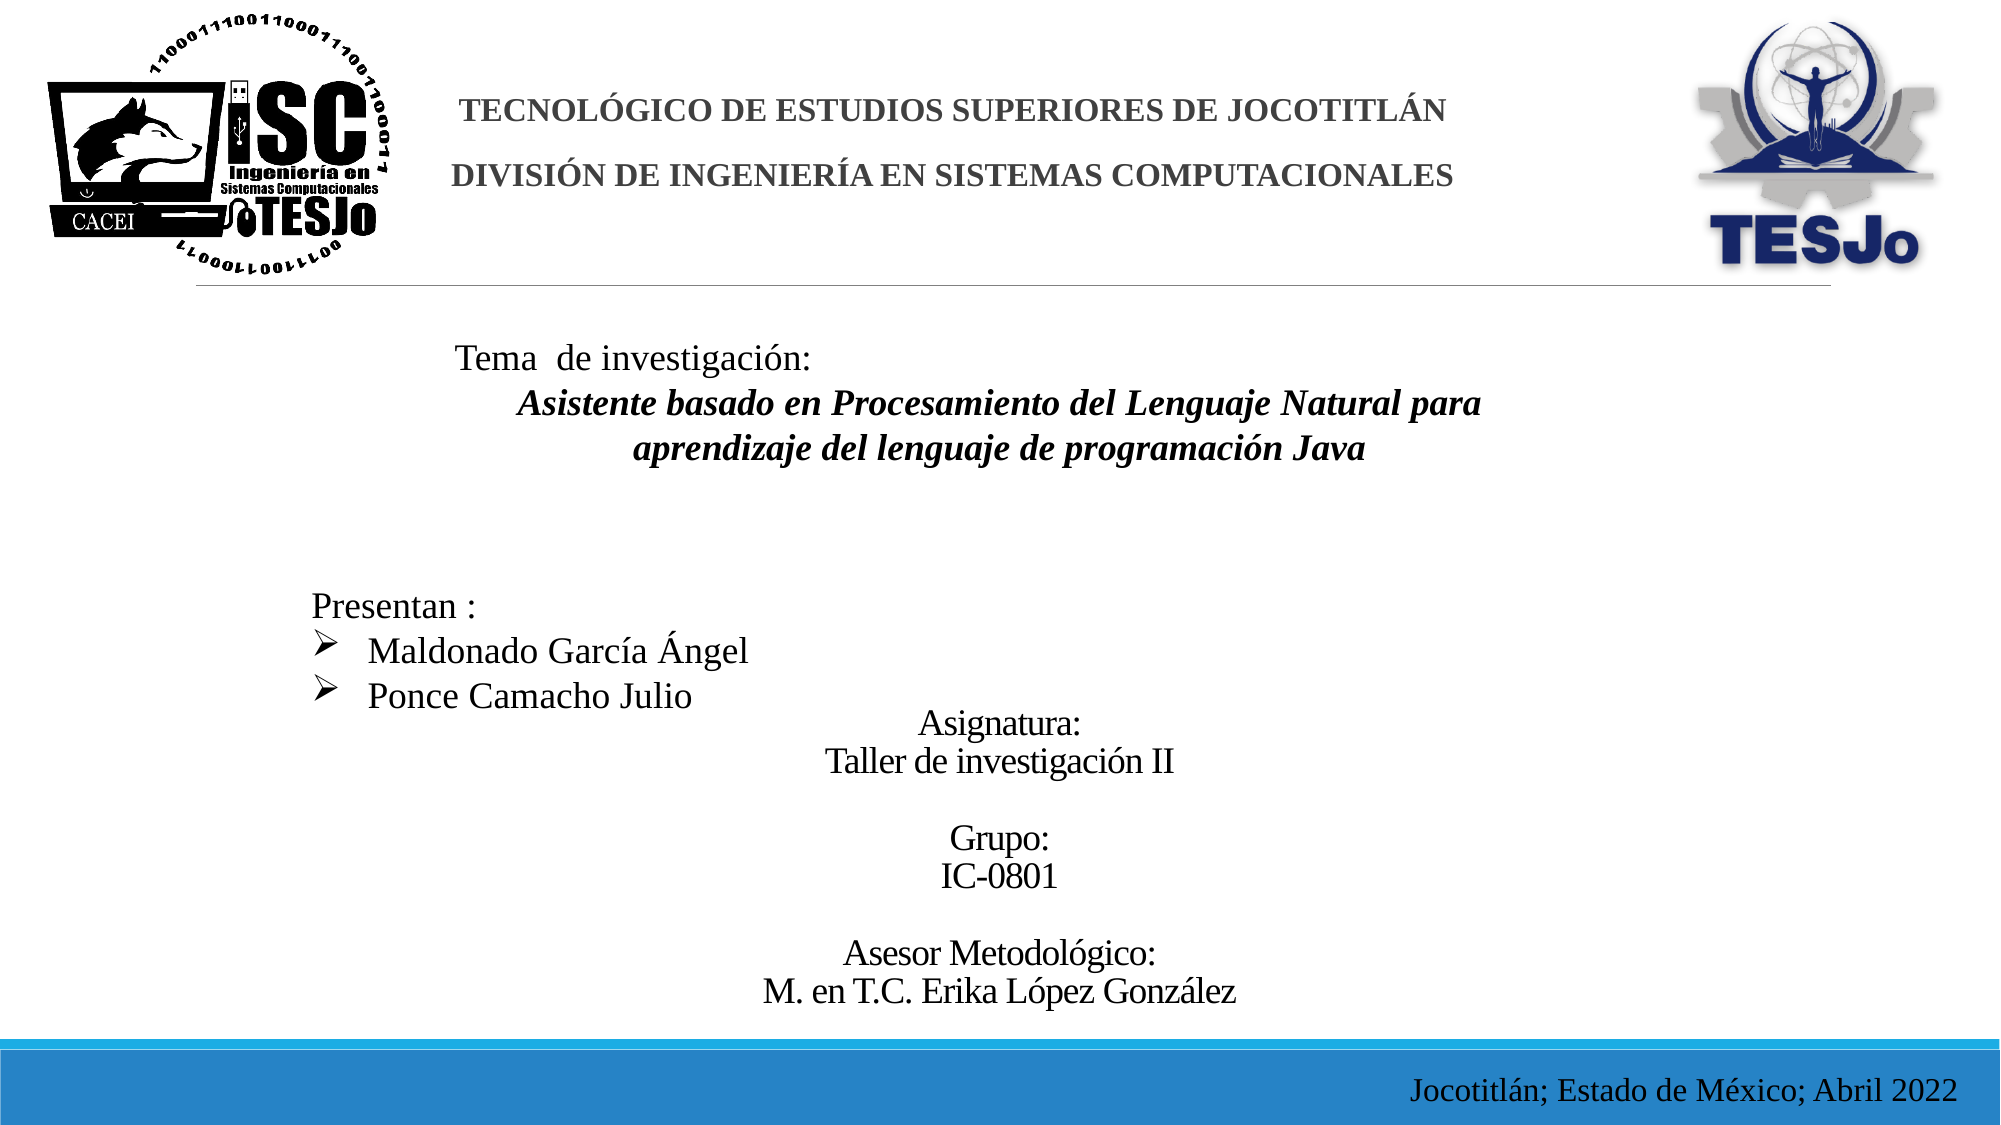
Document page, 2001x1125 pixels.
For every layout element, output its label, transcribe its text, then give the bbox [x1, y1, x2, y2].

text_box Jocotitlán; Estado de México; Abril 2022 [1395, 1054, 1974, 1116]
text_box TECNOLÓGICO DE ESTUDIOS SUPERIORES DE JOCOTITLÁN DIVISIÓN DE INGENIERÍA EN SISTEMAS COMPUTACIONALES [403, 62, 1695, 225]
text_box Tema de investigación: Asistente basado en Procesamiento del Lenguaje Natural para aprendizaje del lenguaje de programación Java [447, 314, 1553, 487]
picture [45, 10, 395, 278]
picture [1697, 22, 1935, 265]
title Asignatura: Taller de investigación II Grupo: IC-0801 Asesor Metodológico: M. en T.C. Erika López González [234, 663, 1766, 1055]
text_box Presentan : Maldonado García Ángel Ponce Camacho Julio [303, 548, 1668, 748]
